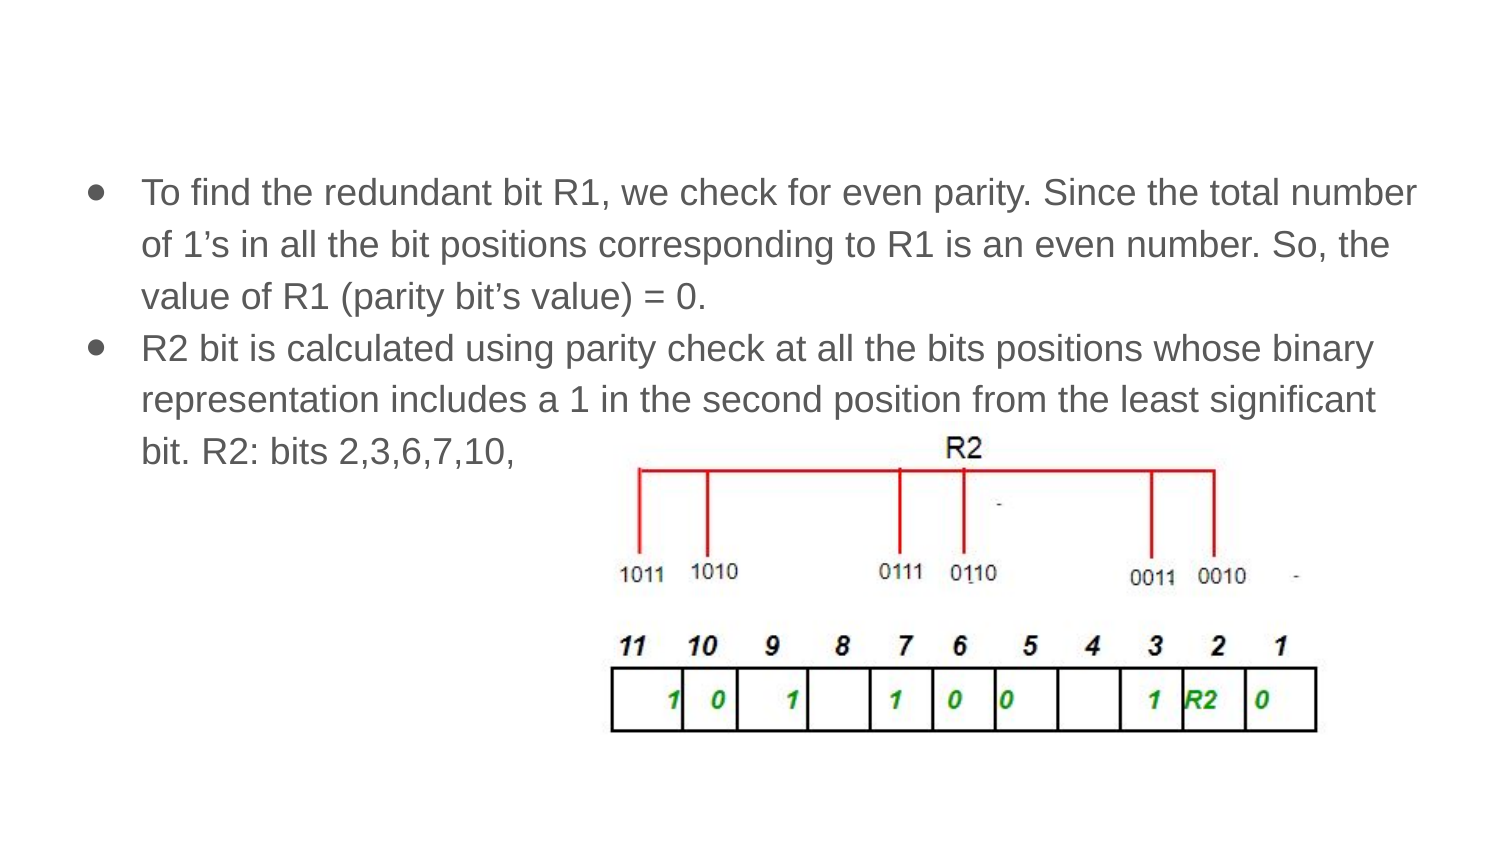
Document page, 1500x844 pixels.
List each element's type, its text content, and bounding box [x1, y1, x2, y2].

picture [514, 421, 1389, 765]
list To find the redundant bit R1, we check for even parity. Since the total number of 1’s in all the bit positions corresponding to R1 is an even number. So, the value of R1 (parity bit’s value) = 0. R2 bit is calculated using parity check at all the bits positions whose binary representation includes a 1 in the second position from the least significant bit. R2: bits 2,3,6,7,10,11 [51, 146, 1449, 750]
